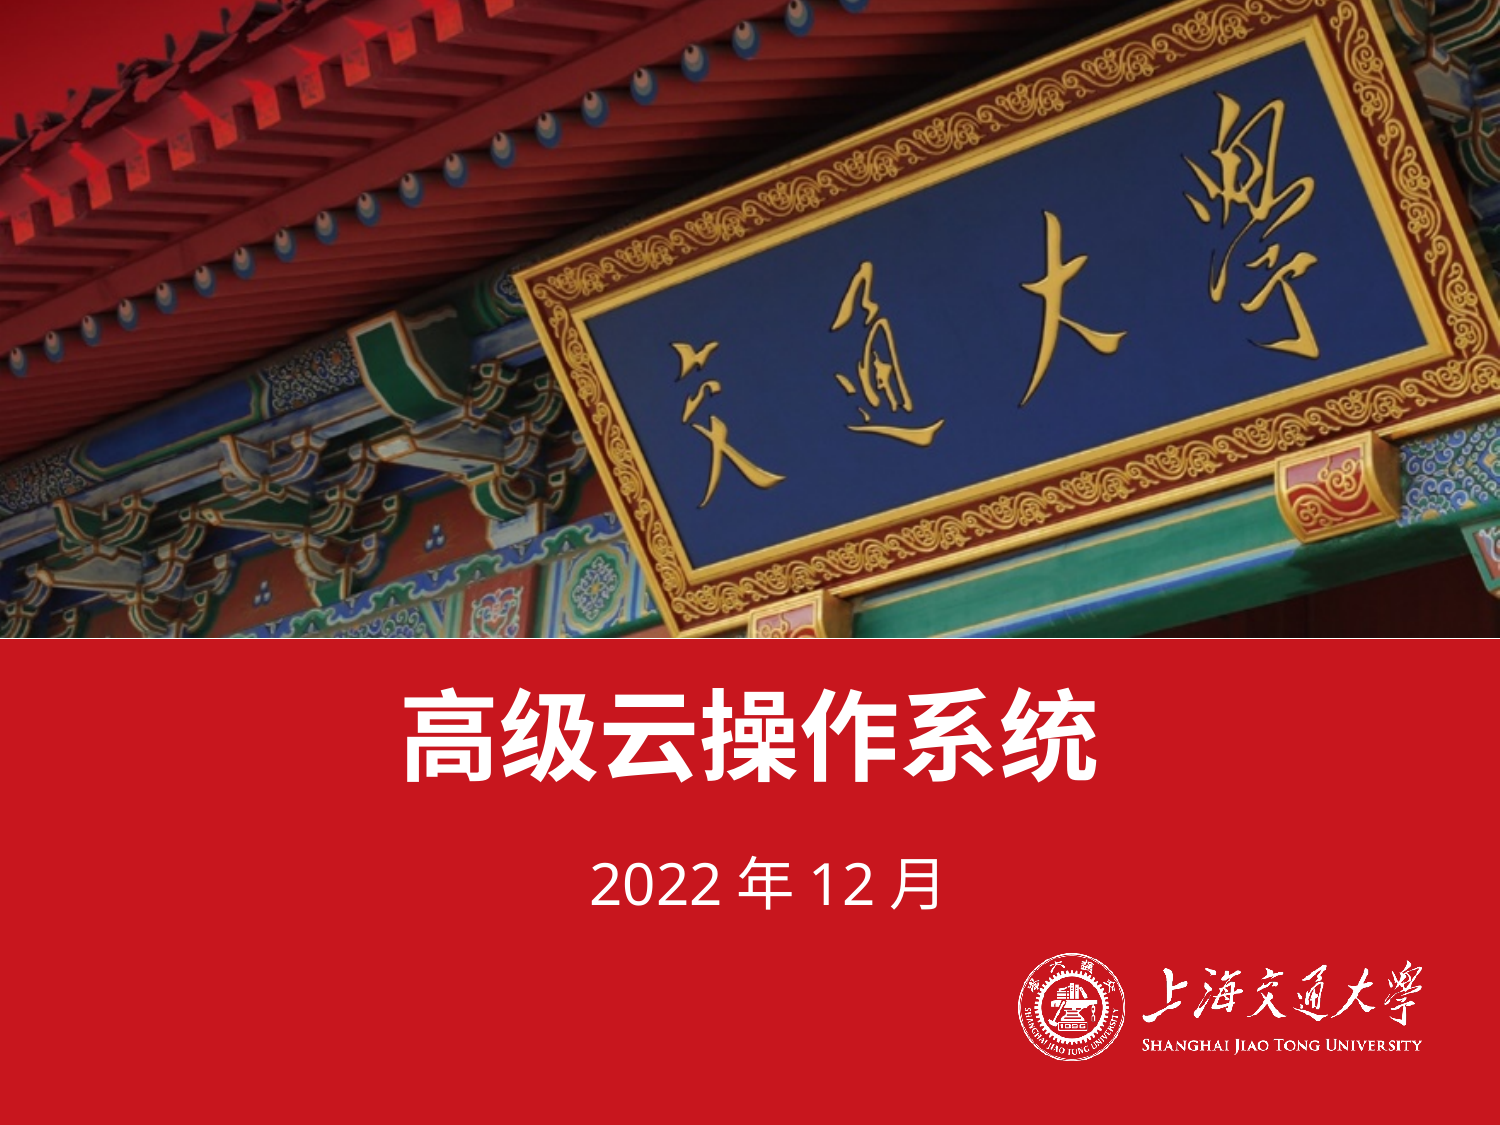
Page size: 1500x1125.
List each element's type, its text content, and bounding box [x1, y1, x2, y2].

picture [0, 0, 1500, 638]
title 高级云操作系统 [103, 667, 1397, 816]
picture [1018, 953, 1422, 1061]
subtitle 2022年12月 [103, 825, 1397, 925]
